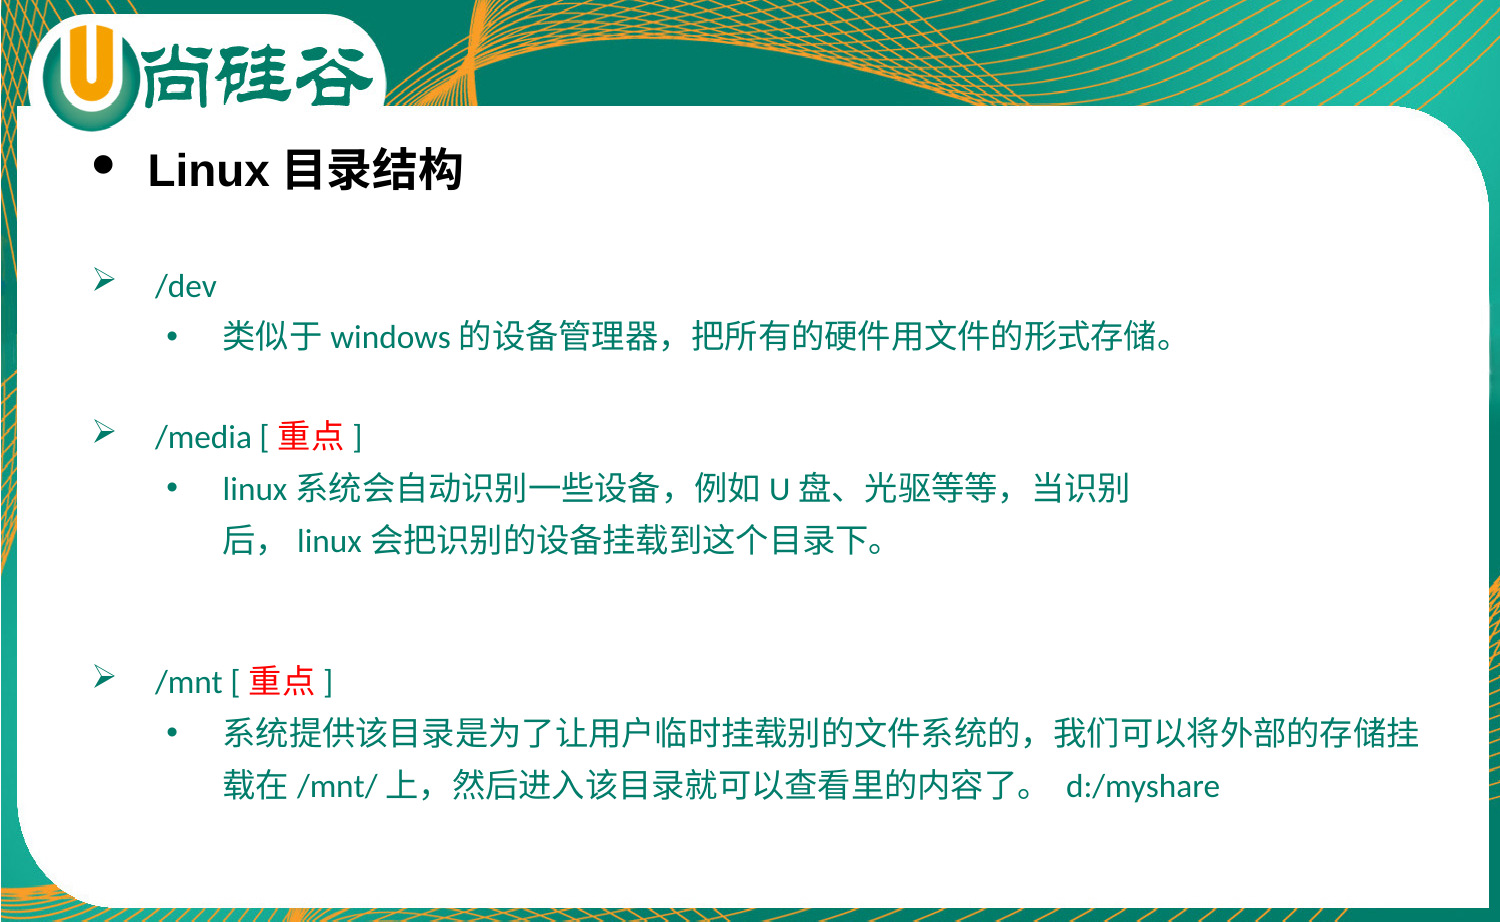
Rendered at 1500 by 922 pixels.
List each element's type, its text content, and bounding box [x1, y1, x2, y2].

picture [0, 0, 1500, 922]
text_box Linux目录结构 [76, 139, 1270, 204]
text_box /dev 类似于windows的设备管理器，把所有的硬件用文件的形式存储。 [76, 244, 1464, 363]
text_box /media [重点] linux系统会自动识别一些设备，例如U盘、光驱等等，当识别后，linux会把识别的设备挂载到这个目录下。 [76, 396, 1285, 567]
text_box /mnt [重点] 系统提供该目录是为了让用户临时挂载别的文件系统的，我们可以将外部的存储挂载在/mnt/上，然后进入该目录就可以查看里的内容了。 d:/myshare [76, 641, 1464, 812]
